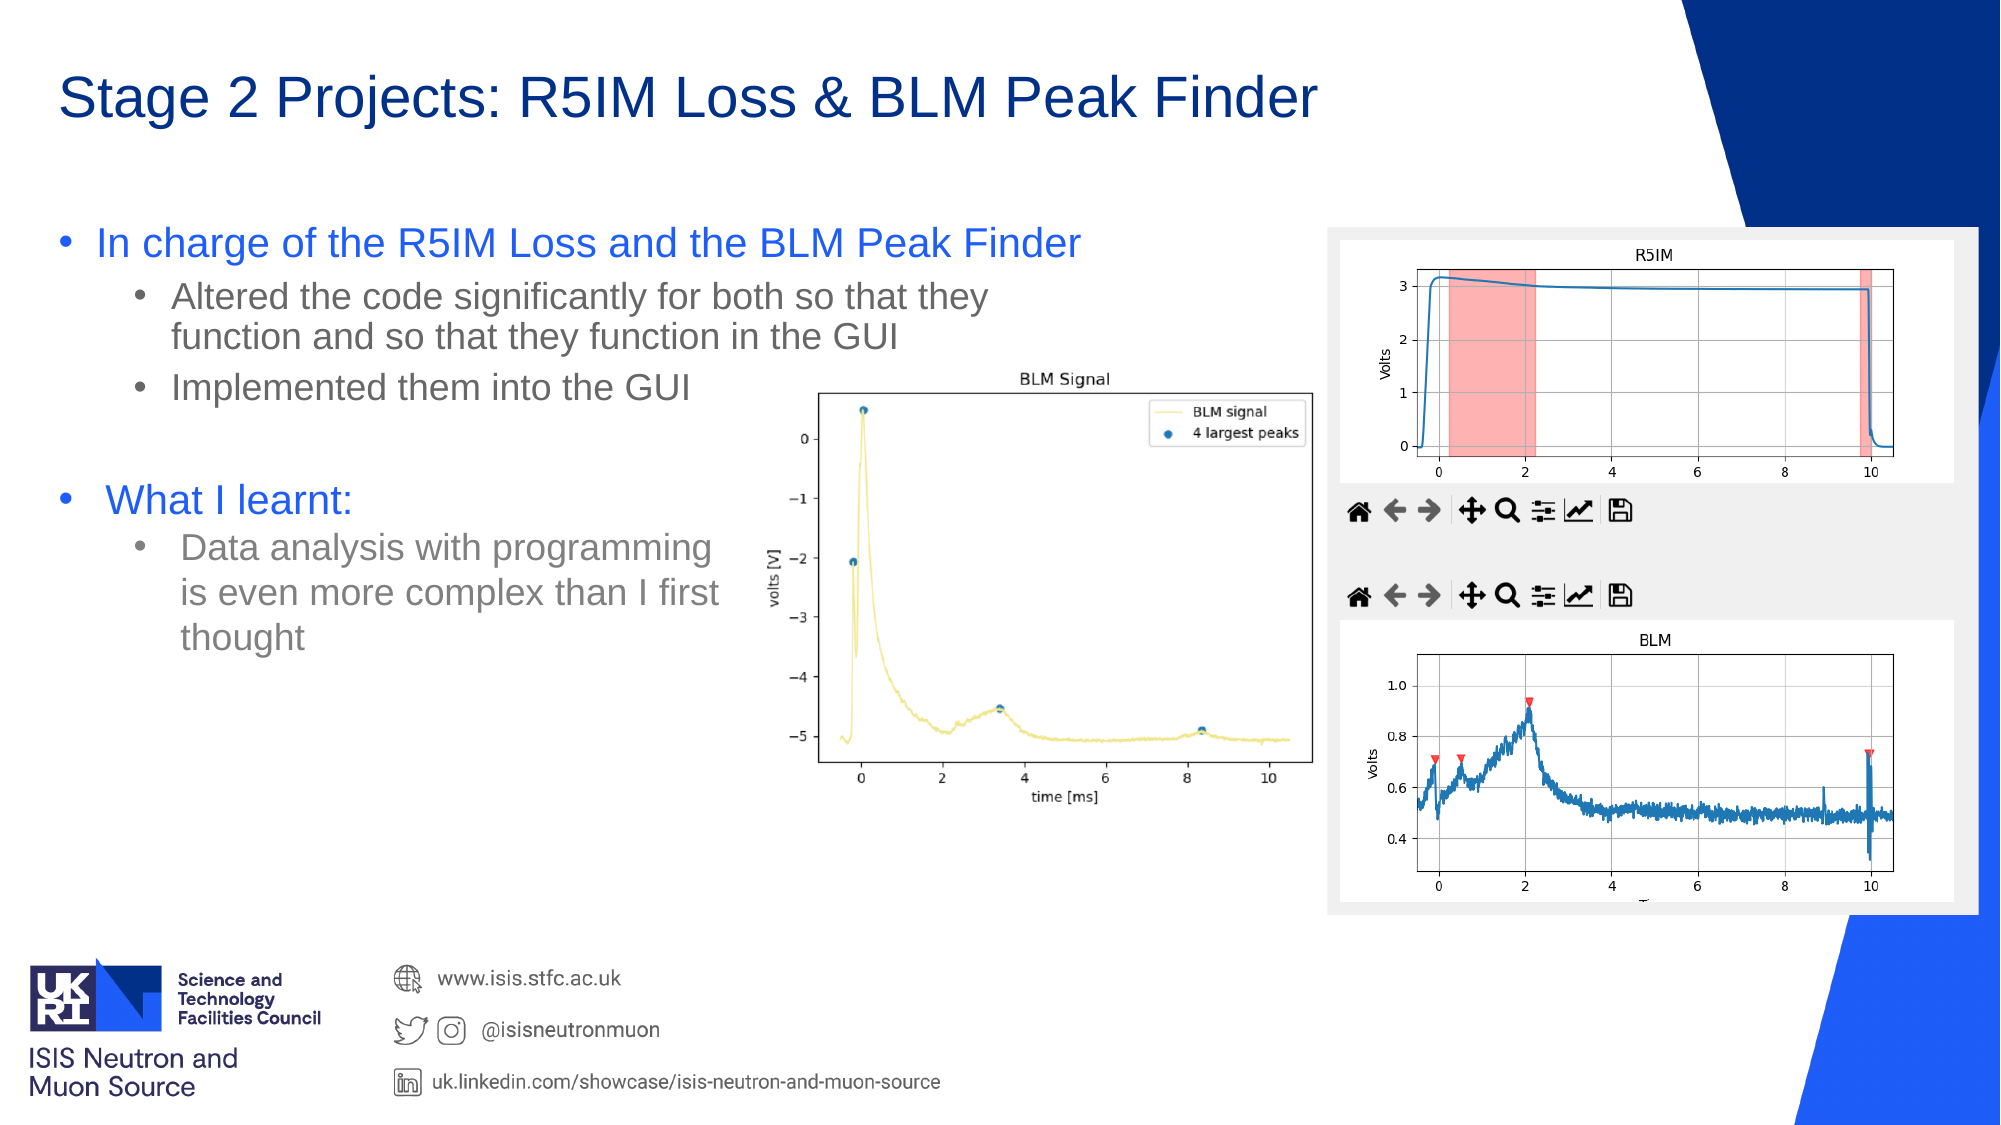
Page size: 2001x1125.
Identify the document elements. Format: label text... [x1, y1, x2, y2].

text_box In charge of the R5IM Loss and the BLM Peak Finder Altered the code significantly for both so that they function and so that they function in the GUI Implemented them into the GUI [43, 214, 1102, 928]
picture [0, 0, 2000, 1125]
text_box What I learnt: Data analysis with programming is even more complex than I first thought [43, 465, 749, 711]
text_box Stage 2 Projects: R5IM Loss & BLM Peak Finder [43, 59, 1838, 155]
